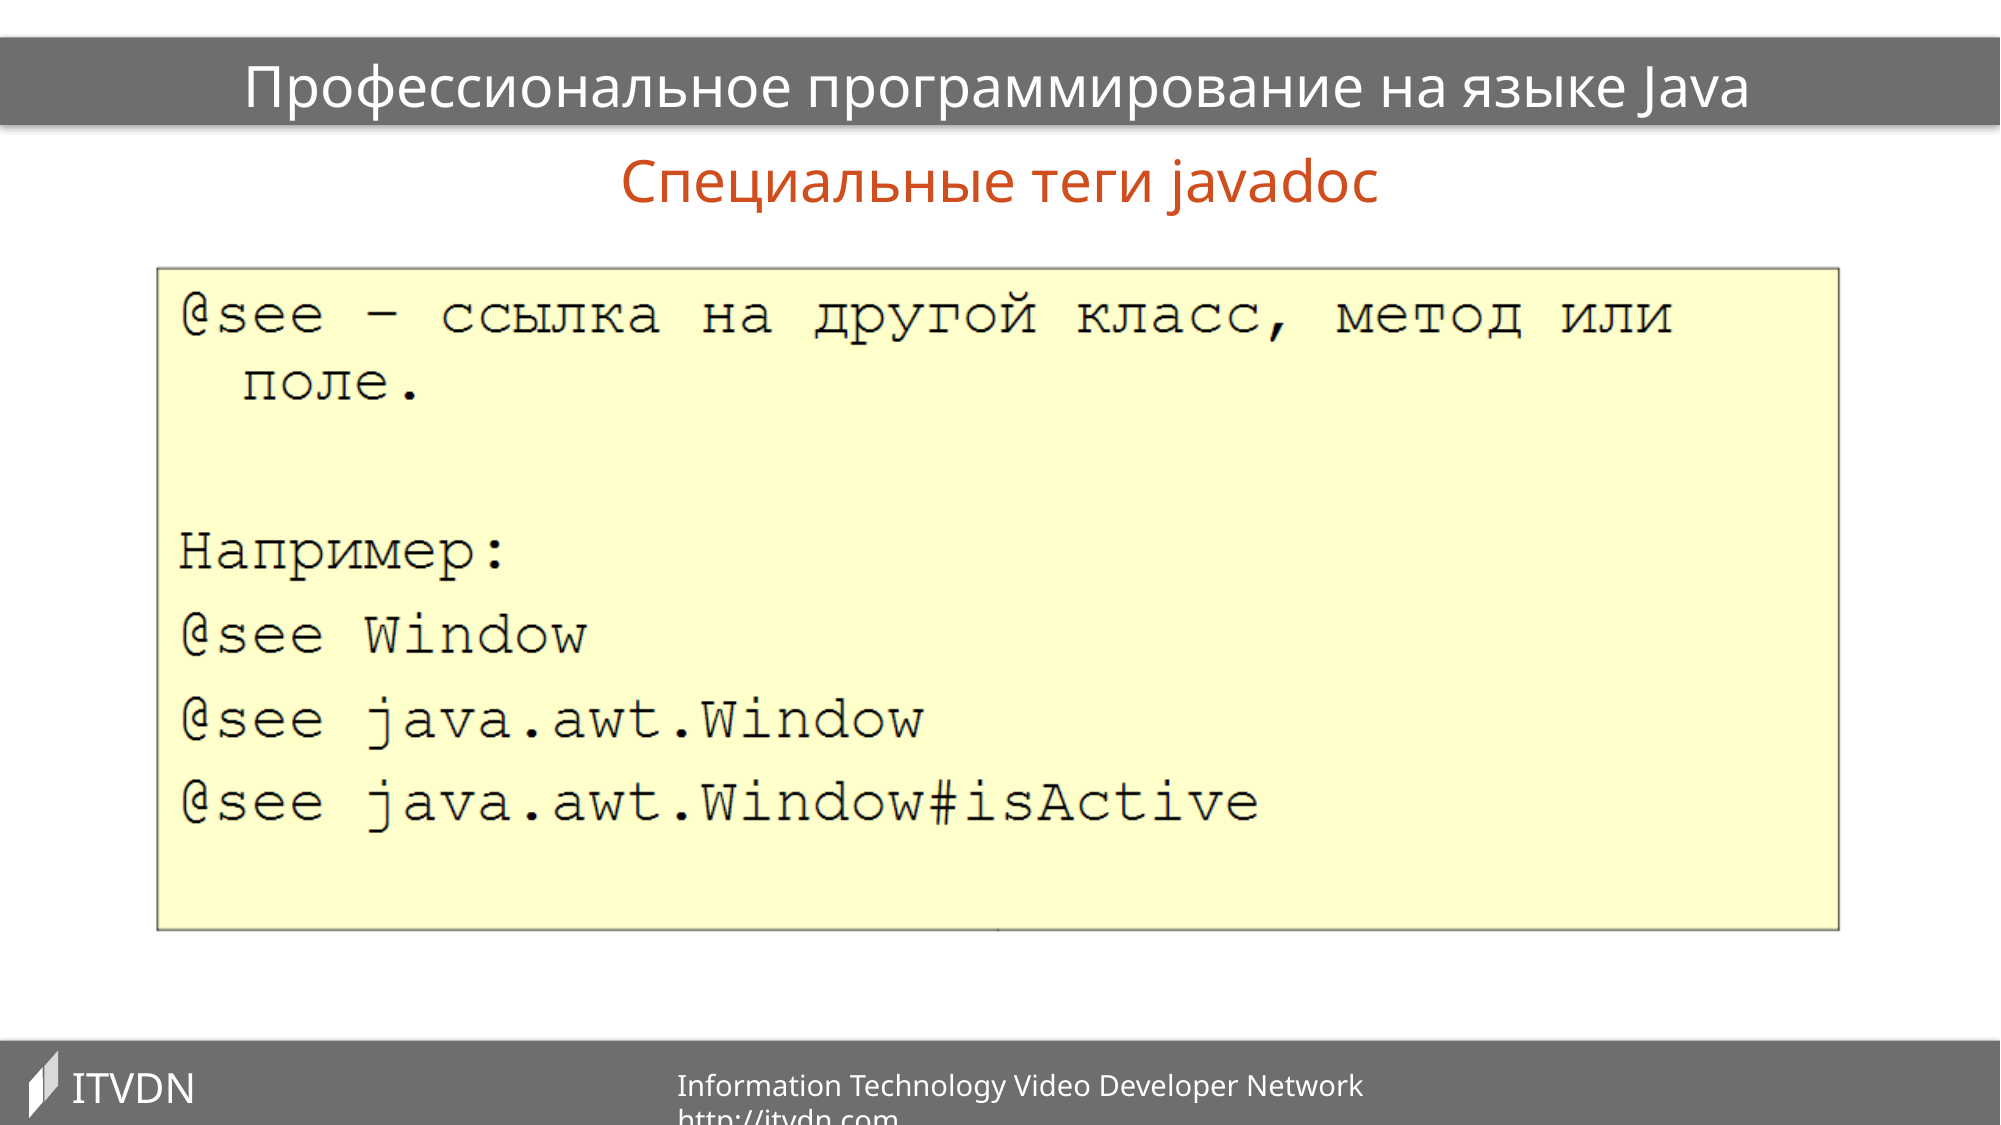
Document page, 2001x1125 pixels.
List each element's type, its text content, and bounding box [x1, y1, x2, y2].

text_box Профессиональное программирование на языке Java [207, 37, 1788, 132]
picture [137, 255, 1858, 948]
text_box ITVDN [62, 1054, 212, 1120]
text_box [0, 1037, 2000, 1125]
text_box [28, 1050, 59, 1119]
text_box [0, 34, 2000, 128]
text_box Специальные теги javadoc [324, 138, 1675, 225]
text_box Information Technology Video Developer Network http://itvdn.com [662, 1059, 1963, 1125]
